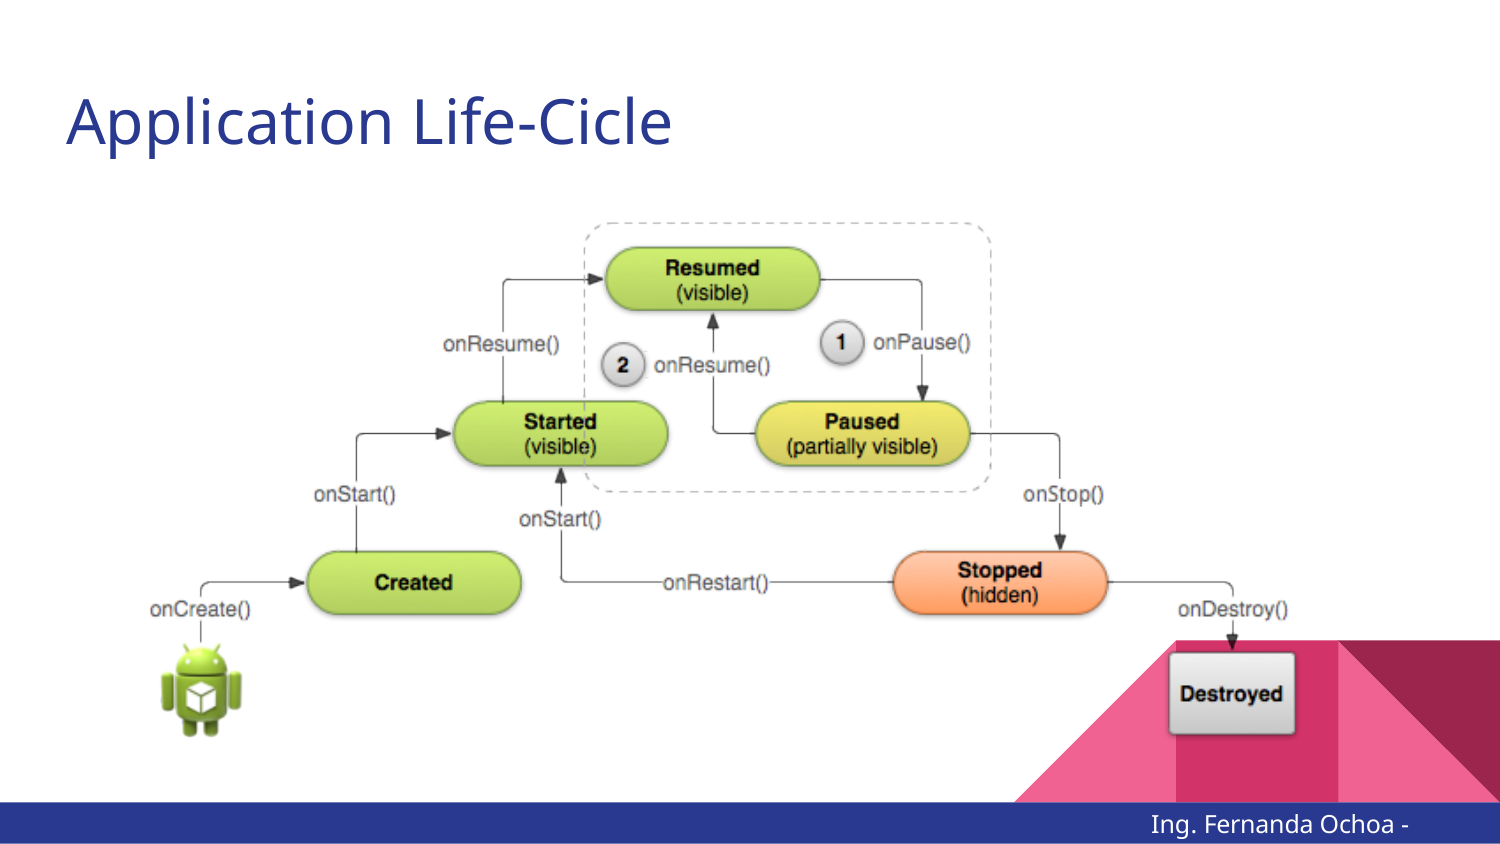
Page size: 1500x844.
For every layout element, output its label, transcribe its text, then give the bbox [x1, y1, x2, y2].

title Application Life-Cicle [51, 67, 1449, 167]
picture [142, 211, 1312, 753]
text_box Ing. Fernanda Ochoa - @imonsh [1148, 808, 1500, 844]
